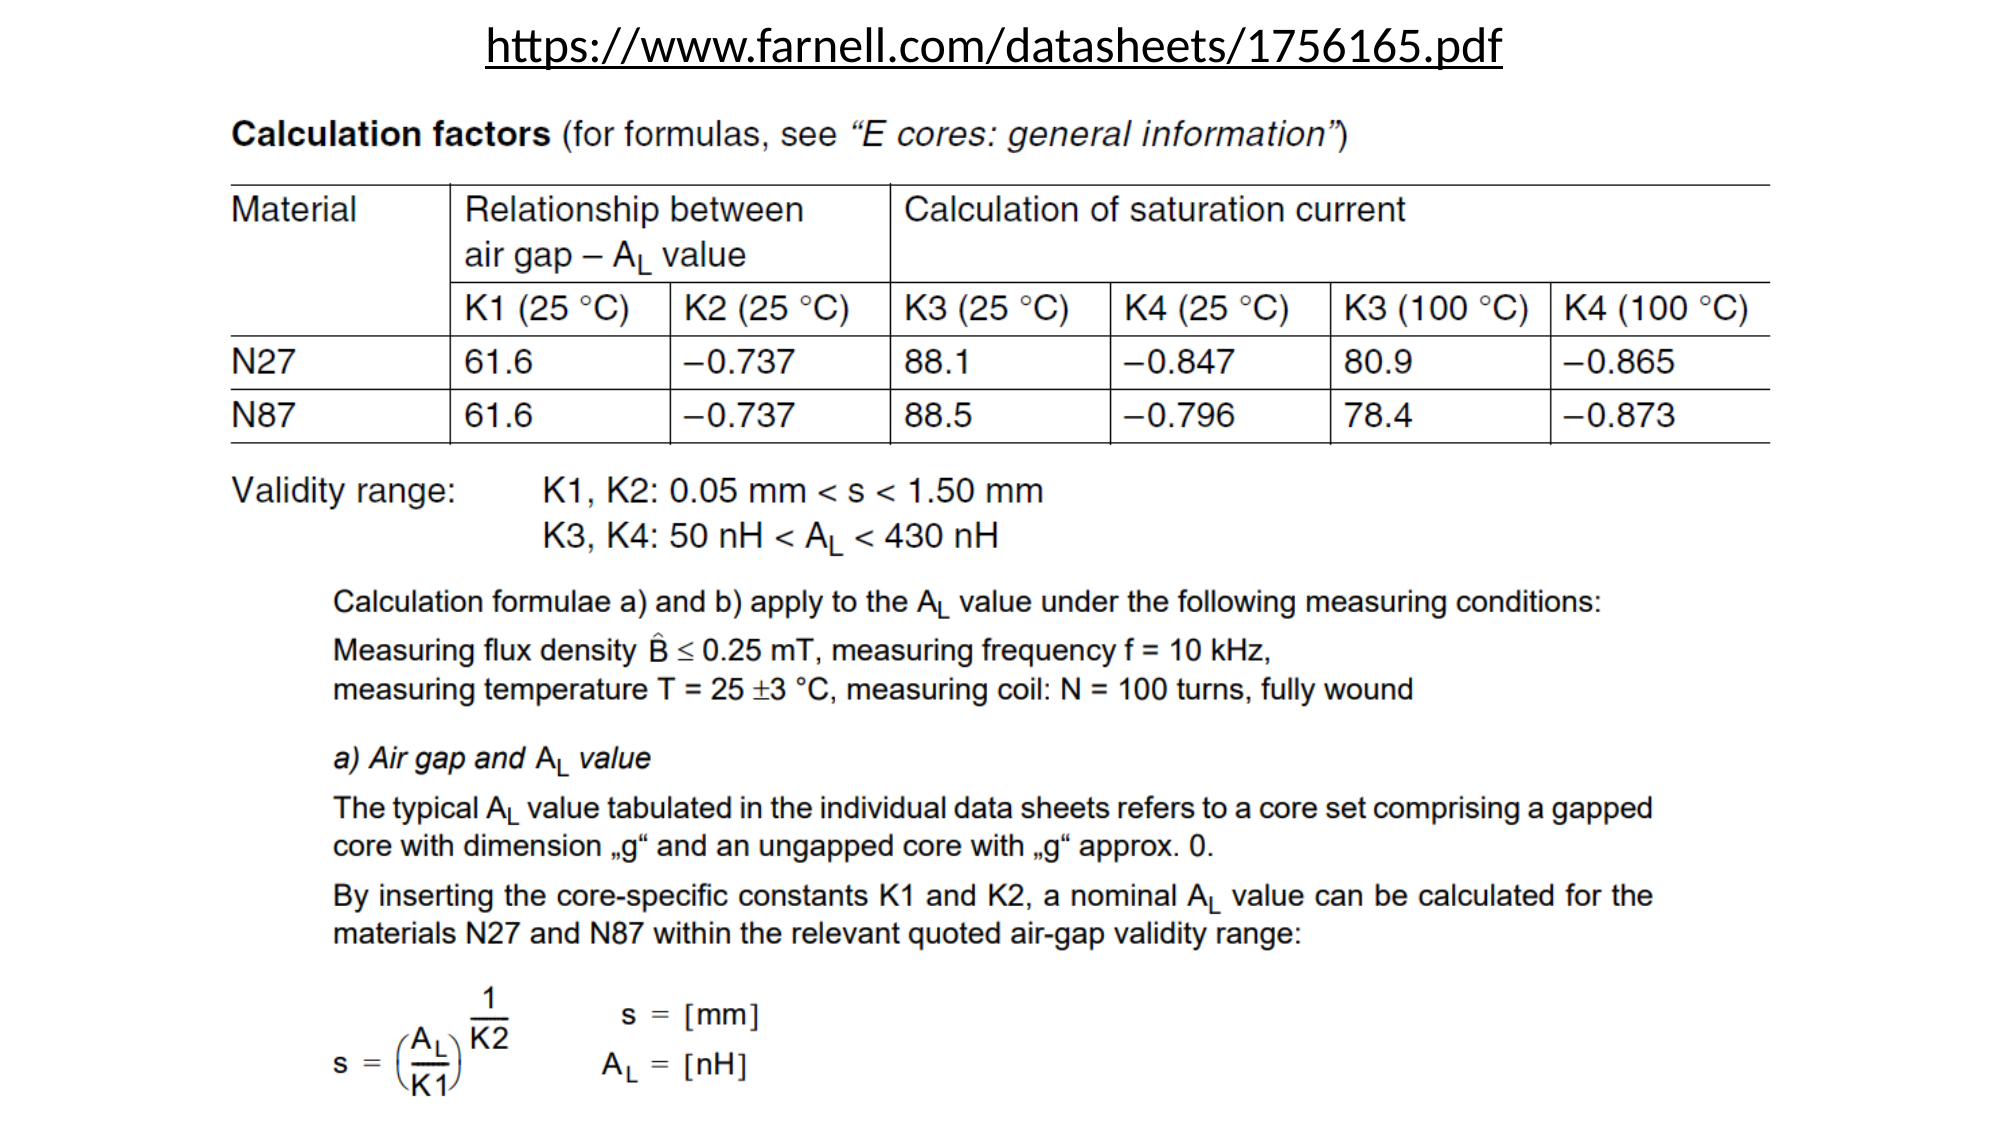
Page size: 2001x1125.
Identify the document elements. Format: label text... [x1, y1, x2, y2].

text_box https://www.farnell.com/datasheets/1756165.pdf [0, 5, 2000, 81]
picture [215, 101, 1784, 563]
picture [312, 577, 1681, 1115]
